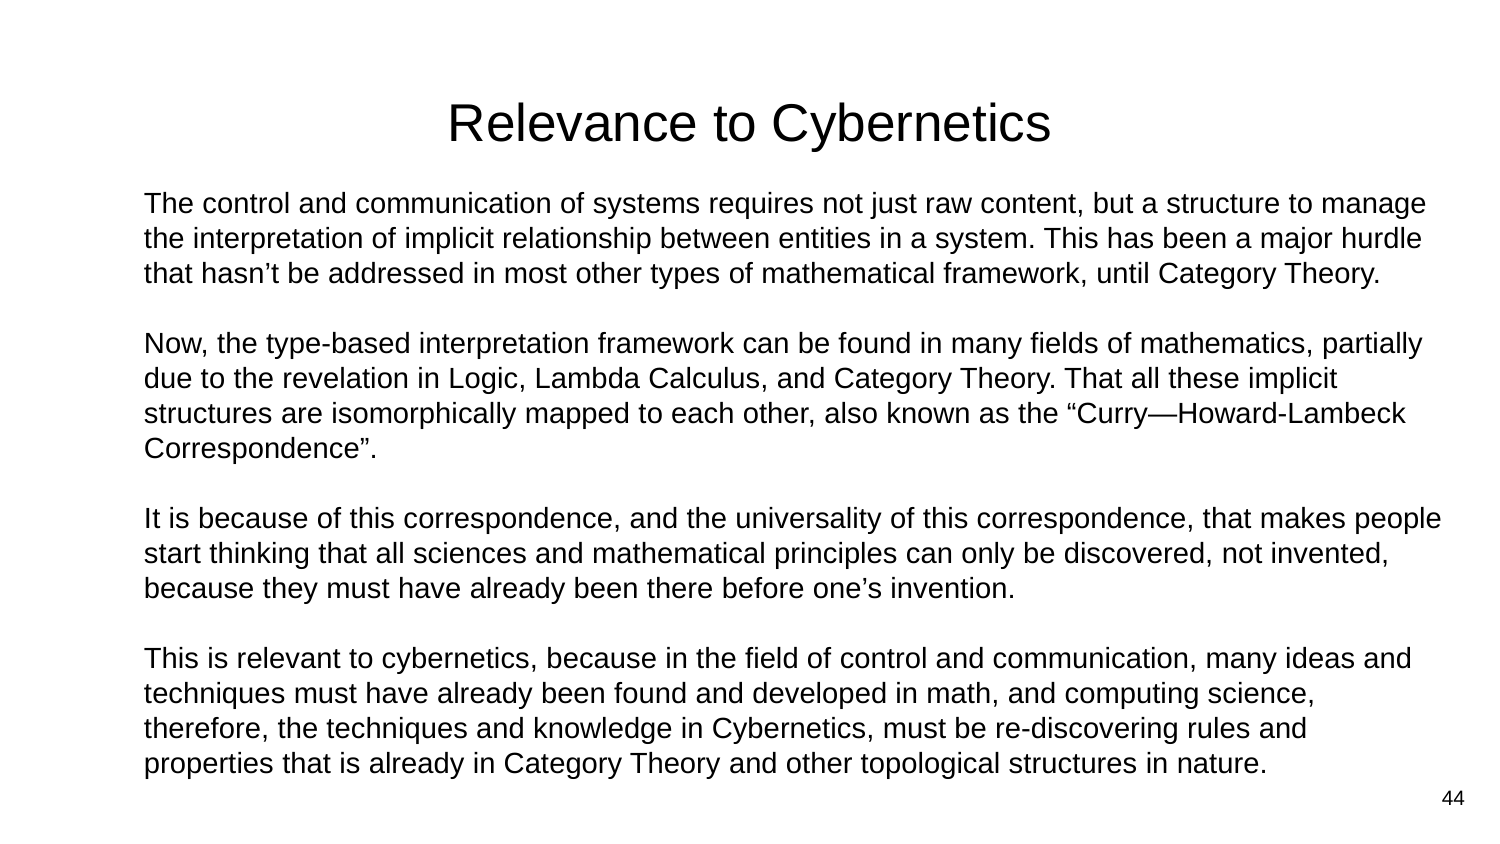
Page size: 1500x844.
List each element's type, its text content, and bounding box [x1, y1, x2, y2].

text_box The control and communication of systems requires not just raw content, but a structure to manage the interpretation of implicit relationship between entities in a system. This has been a major hurdle that hasn’t be addressed in most other types of mathematical framework, until Category Theory. Now, the type-based interpretation framework can be found in many fields of mathematics, partially due to the revelation in Logic, Lambda Calculus, and Category Theory. That all these implicit structures are isomorphically mapped to each other, also known as the “Curry—Howard-Lambeck Correspondence”. It is because of this correspondence, and the universality of this correspondence, that makes people start thinking that all sciences and mathematical principles can only be discovered, not invented, because they must have already been there before one’s invention. This is relevant to cybernetics, because in the field of control and communication, many ideas and techniques must have already been found and developed in math, and computing science, therefore, the techniques and knowledge in Cybernetics, must be re-discovering rules and properties that is already in Category Theory and other topological structures in nature. [129, 177, 1460, 787]
slide_number 44 [1389, 764, 1480, 830]
title Relevance to Cybernetics [51, 72, 1449, 167]
